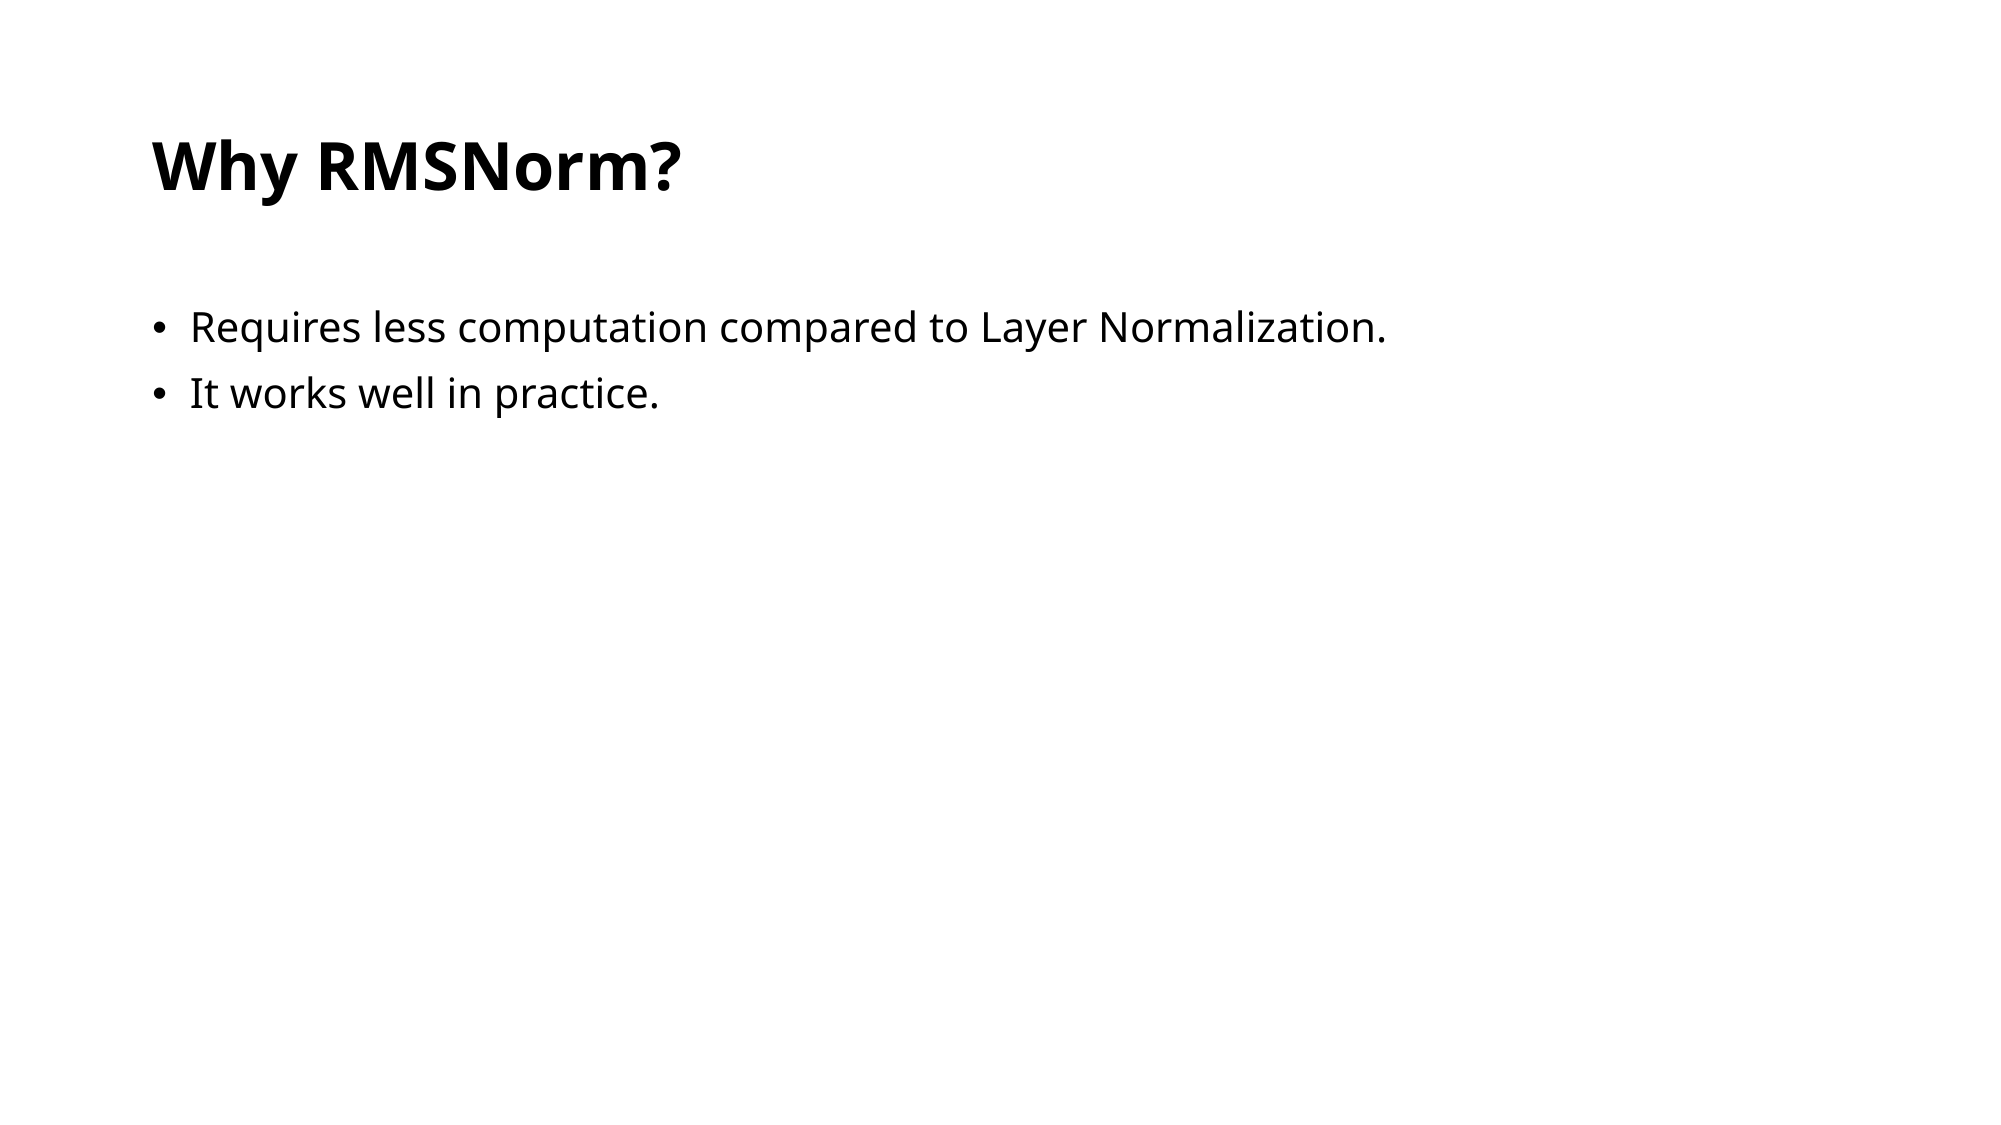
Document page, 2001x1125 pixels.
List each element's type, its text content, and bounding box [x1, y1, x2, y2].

title Why RMSNorm? [137, 59, 1863, 278]
list Requires less computation compared to Layer Normalization. It works well in practice. [137, 299, 1863, 1014]
